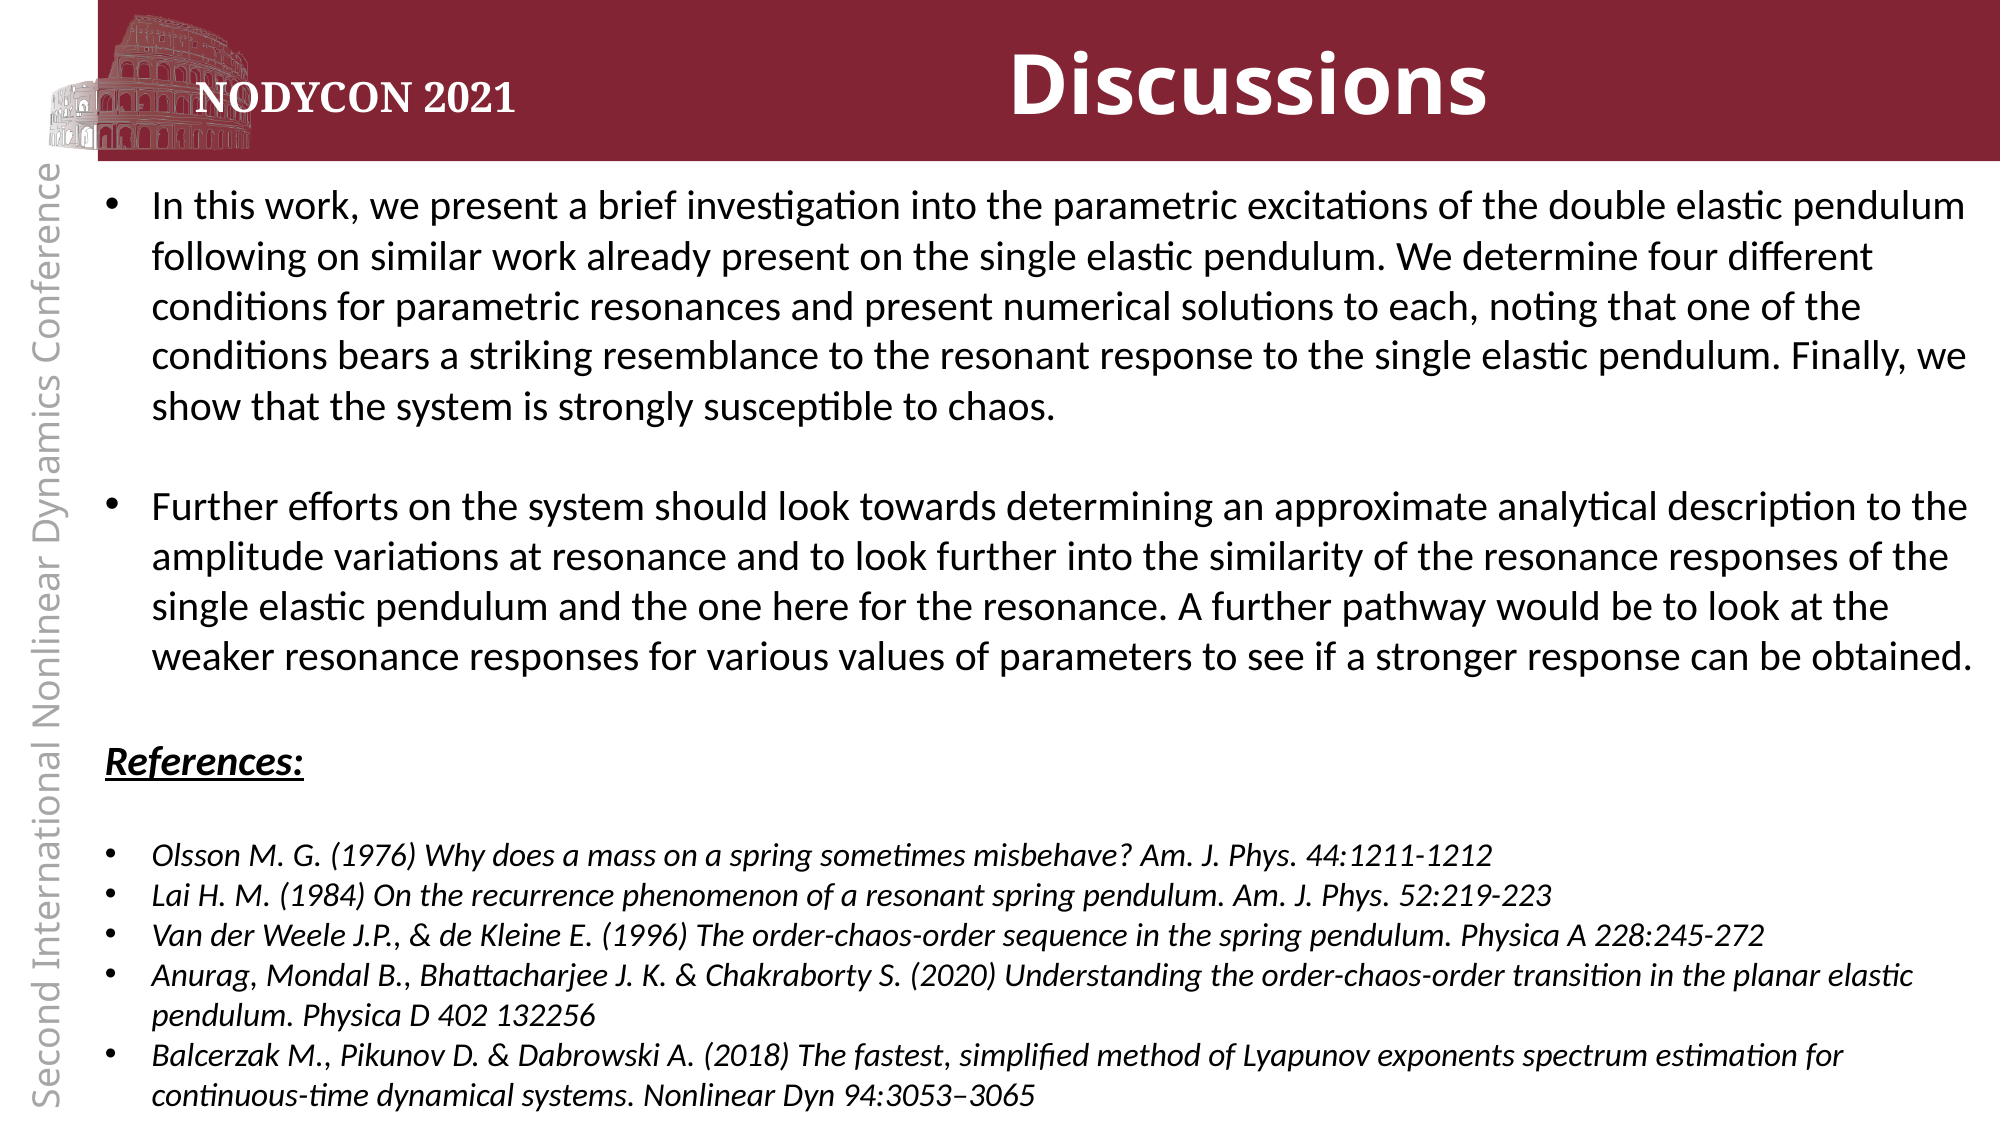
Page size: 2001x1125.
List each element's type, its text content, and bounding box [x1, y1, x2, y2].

text_box References: Olsson M. G. (1976) Why does a mass on a spring sometimes misbehave? Am. J. Phys. 44:1211-1212 Lai H. M. (1984) On the recurrence phenomenon of a resonant spring pendulum. Am. J. Phys. 52:219-223 Van der Weele J.P., & de Kleine E. (1996) The order-chaos-order sequence in the spring pendulum. Physica A 228:245-272 Anurag, Mondal B., Bhattacharjee J. K. & Chakraborty S. (2020) Understanding the order-chaos-order transition in the planar elastic pendulum. Physica D 402 132256 Balcerzak M., Pikunov D. & Dabrowski A. (2018) The fastest, simplified method of Lyapunov exponents spectrum estimation for continuous-time dynamical systems. Nonlinear Dyn 94:3053–3065 [90, 726, 2000, 1121]
picture [48, 14, 252, 150]
picture [236, 85, 250, 110]
title Discussions [569, 43, 1928, 131]
